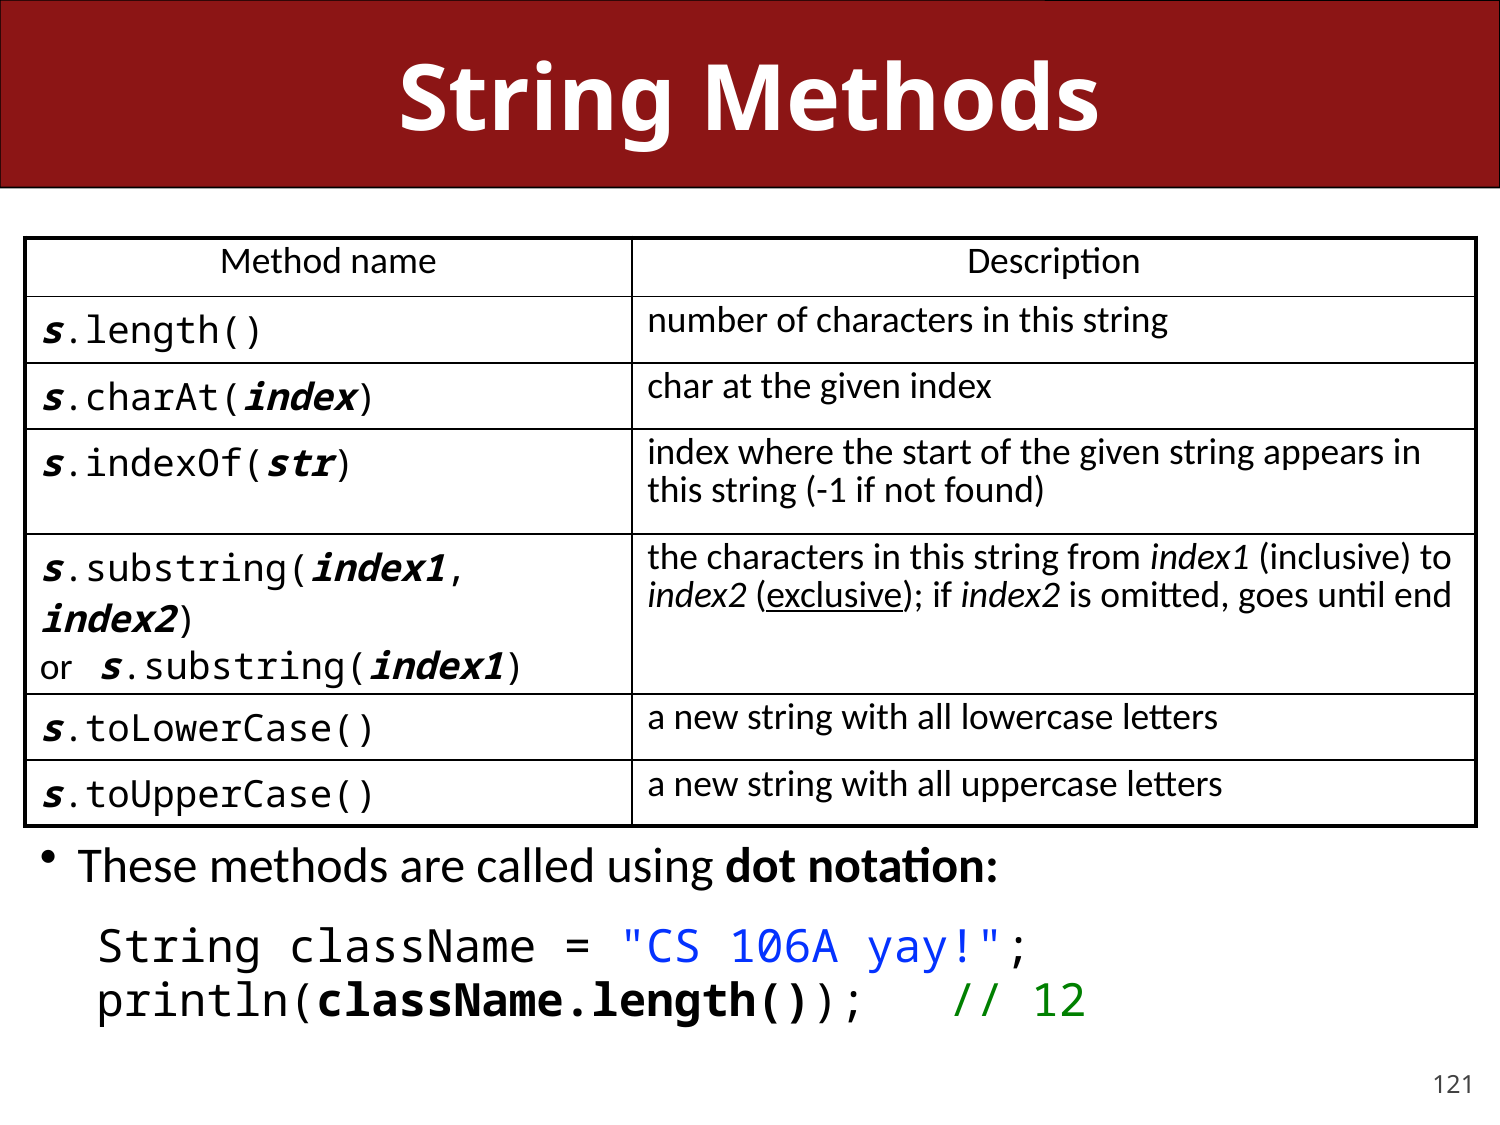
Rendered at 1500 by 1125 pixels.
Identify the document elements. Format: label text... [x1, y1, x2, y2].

table_cell s.charAt(index) [27, 364, 631, 428]
table_cell number of characters in this string [633, 297, 1474, 362]
table_cell s.toUpperCase() [27, 761, 631, 824]
table_cell s.indexOf(str) [27, 430, 631, 533]
table_cell s.toLowerCase() [27, 695, 631, 759]
title String Methods [75, 0, 1425, 188]
text_box These methods are called using dot notation: String className = "CS 106A yay!"; println(className.length()); // 12 [24, 824, 1475, 1063]
table_cell s.substring(index1, index2) or s.substring(index1) [27, 535, 631, 693]
table_cell s.length() [27, 297, 631, 362]
table_cell char at the given index [633, 364, 1474, 428]
table_header Description [633, 240, 1474, 296]
table_header Method name [27, 240, 631, 296]
table_cell the characters in this string from index1 (inclusive) to index2 (exclusive); if index2 is omitted, goes until end [633, 535, 1474, 693]
table_cell index where the start of the given string appears in this string (-1 if not found) [633, 430, 1474, 533]
table_cell a new string with all uppercase letters [633, 761, 1474, 824]
table_cell a new string with all lowercase letters [633, 695, 1474, 759]
